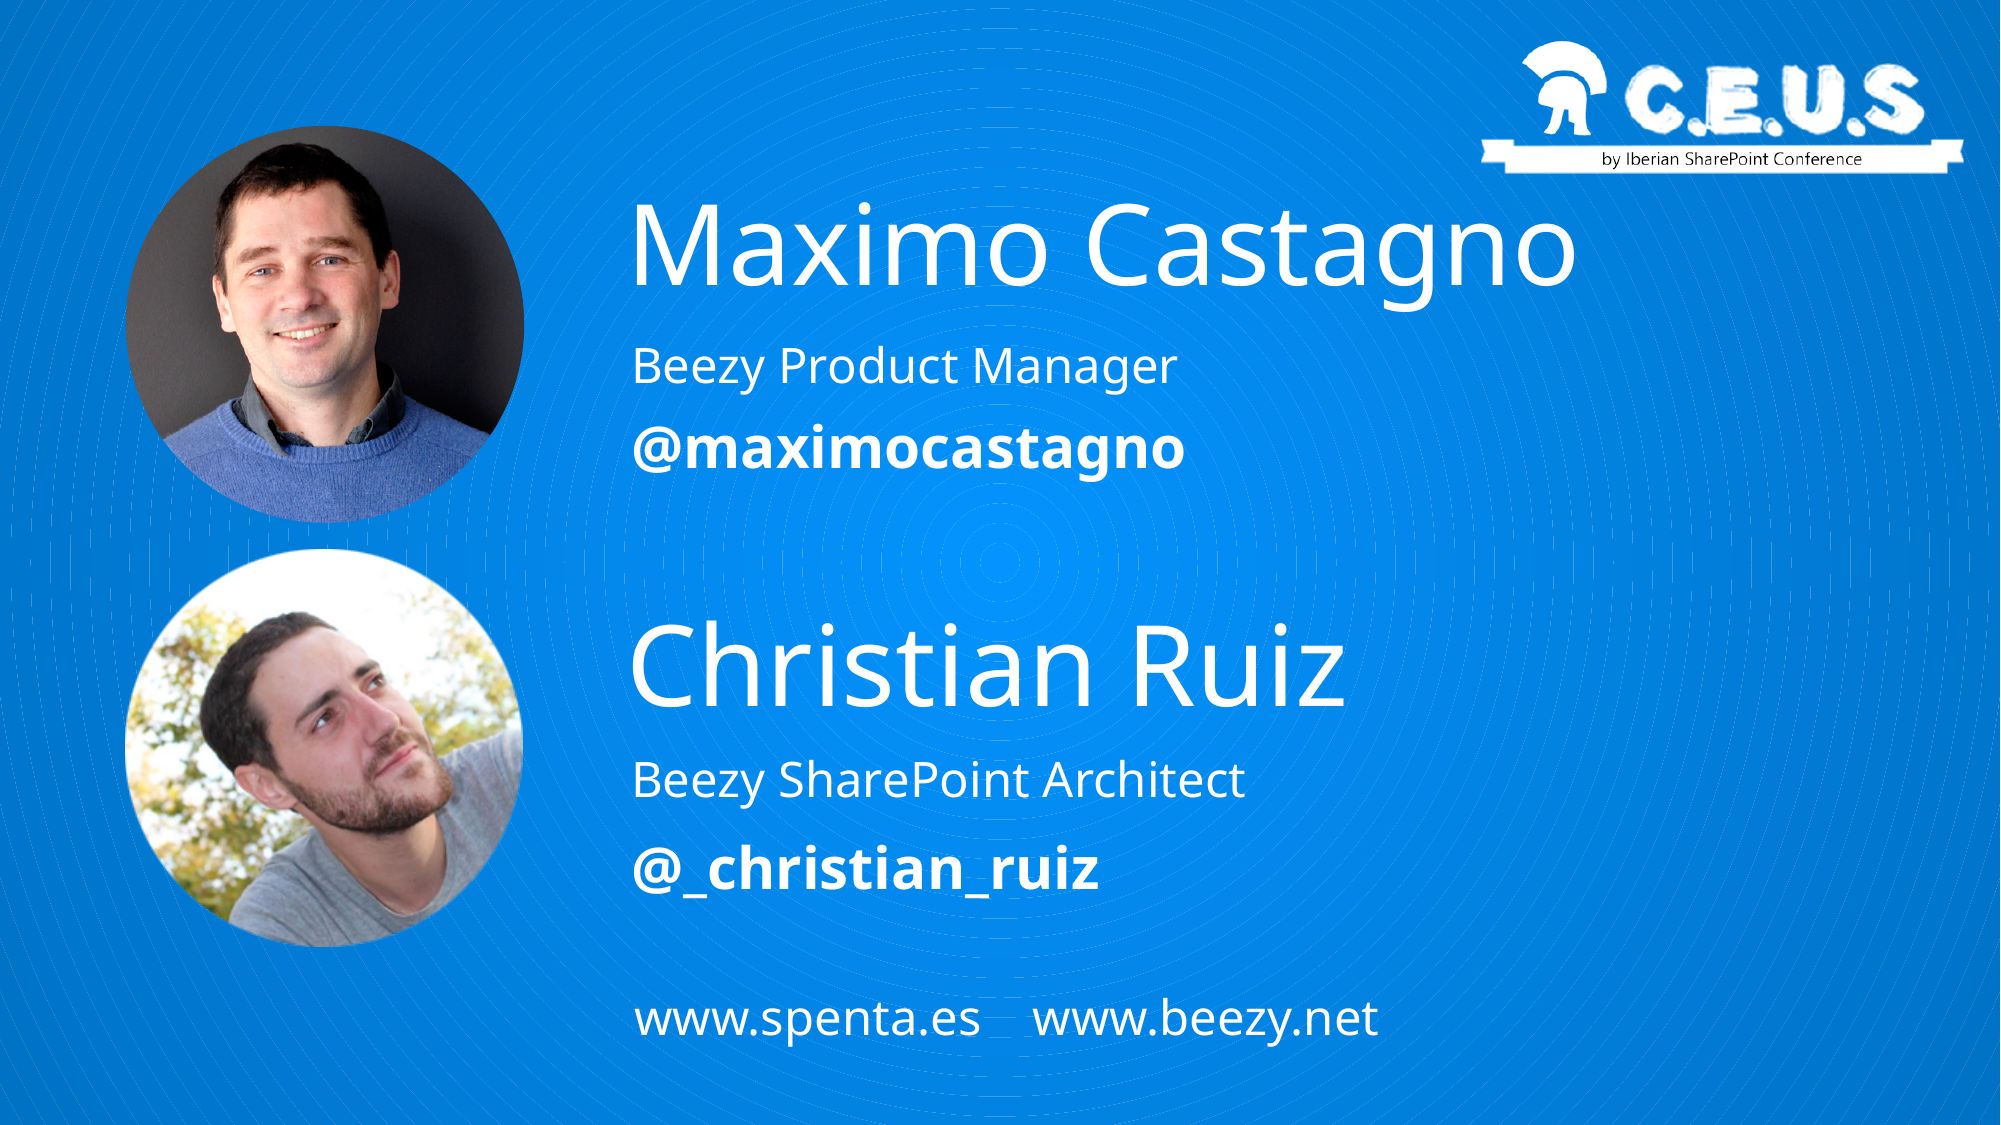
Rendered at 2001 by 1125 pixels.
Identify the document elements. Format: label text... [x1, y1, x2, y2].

list Beezy SharePoint Architect [616, 747, 1933, 816]
title Maximo Castagno [611, 110, 1928, 388]
list Beezy Product Manager [616, 334, 1933, 403]
picture [1464, 23, 1975, 194]
list www.spenta.es www.beezy.net [619, 986, 1936, 1055]
list @_christian_ruiz [616, 831, 1933, 914]
text_box Christian Ruiz [610, 531, 1928, 809]
picture [125, 125, 525, 523]
list @maximocastagno [616, 410, 1933, 493]
picture [125, 549, 523, 947]
